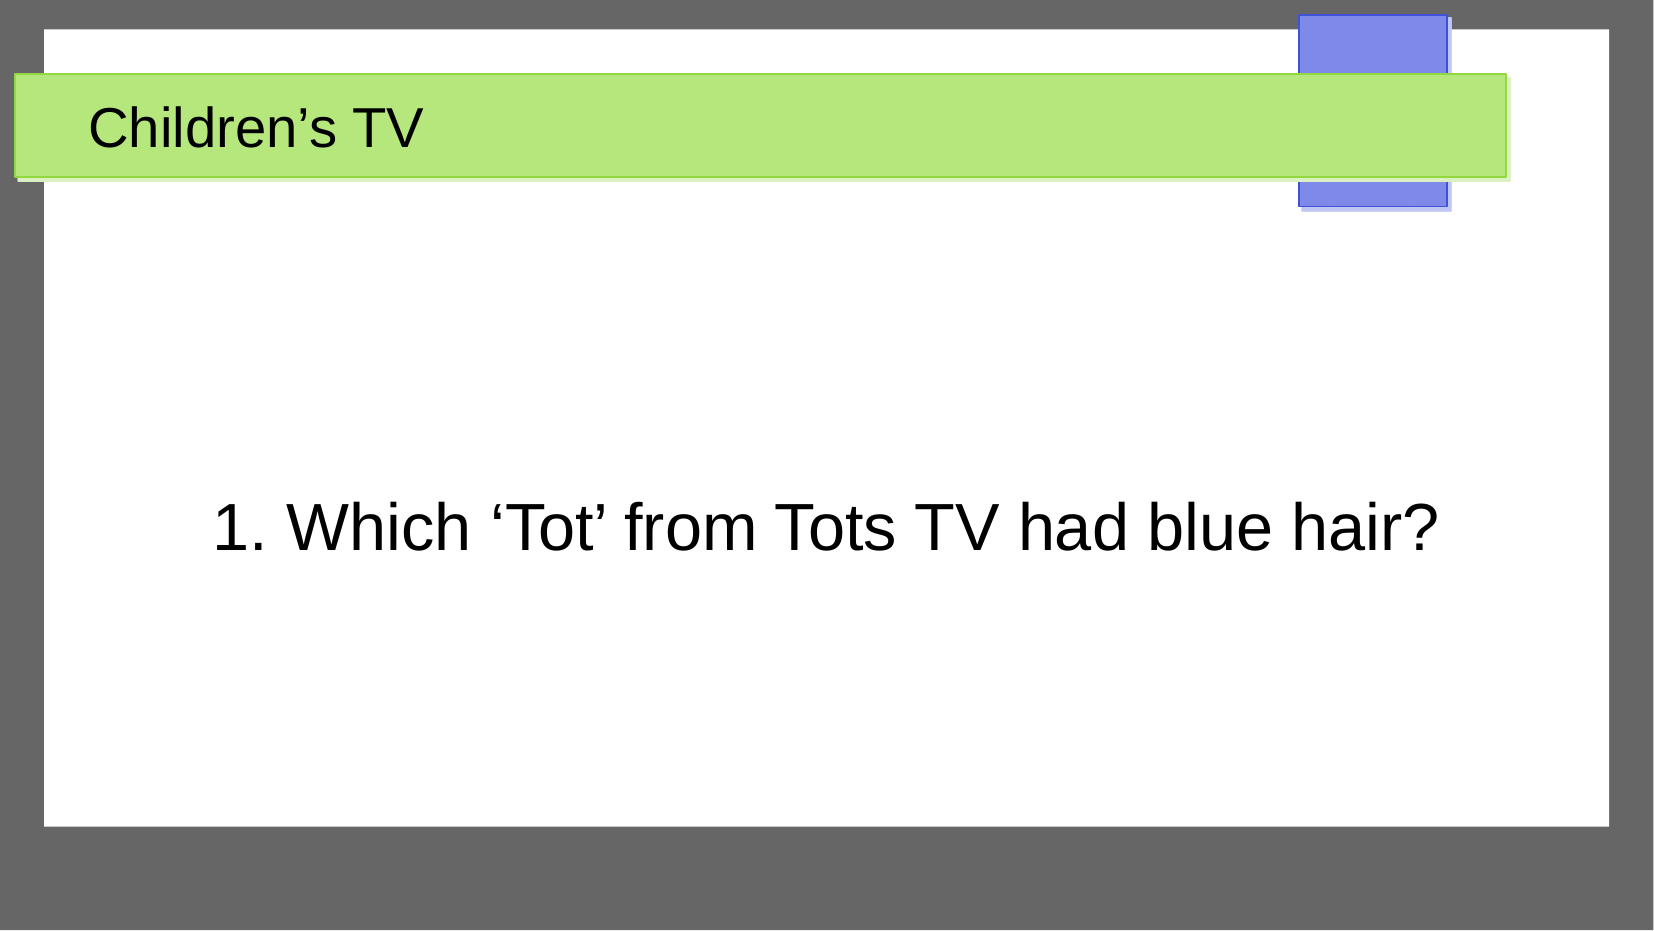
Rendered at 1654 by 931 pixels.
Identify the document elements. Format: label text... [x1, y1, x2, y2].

text_box 1. Which ‘Tot’ from Tots TV had blue hair? [88, 236, 1565, 812]
text_box Children’s TV [88, 73, 1506, 178]
